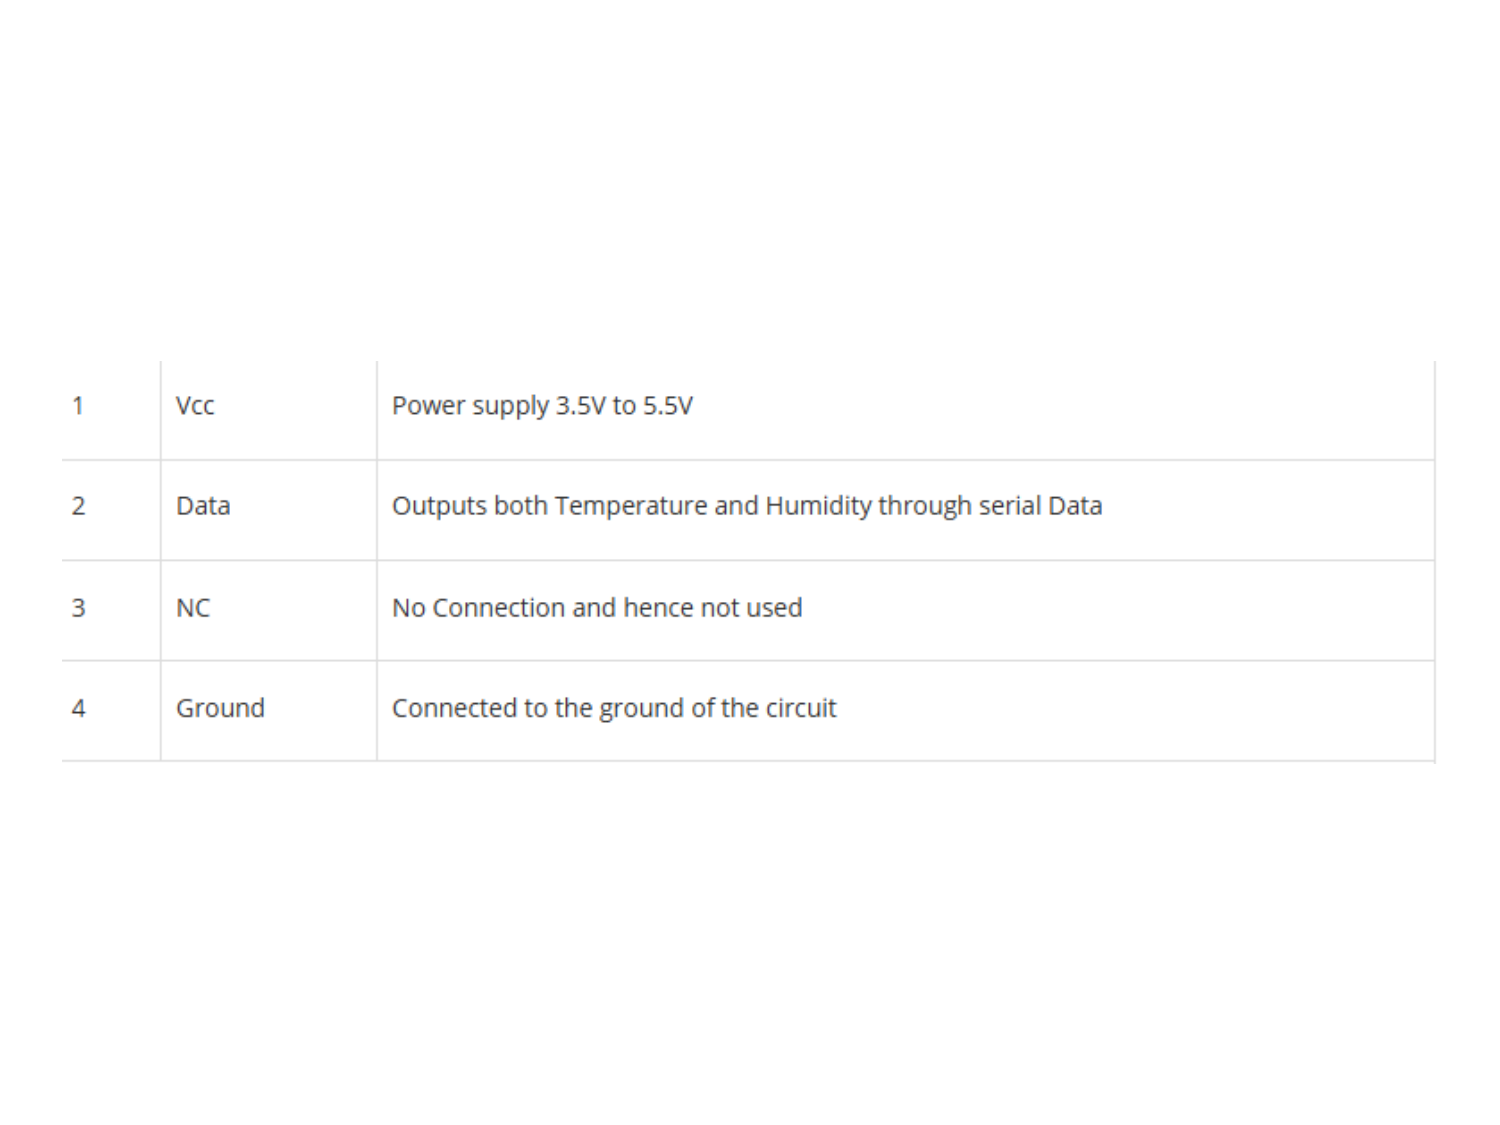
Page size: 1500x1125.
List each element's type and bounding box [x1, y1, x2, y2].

picture [62, 361, 1438, 764]
